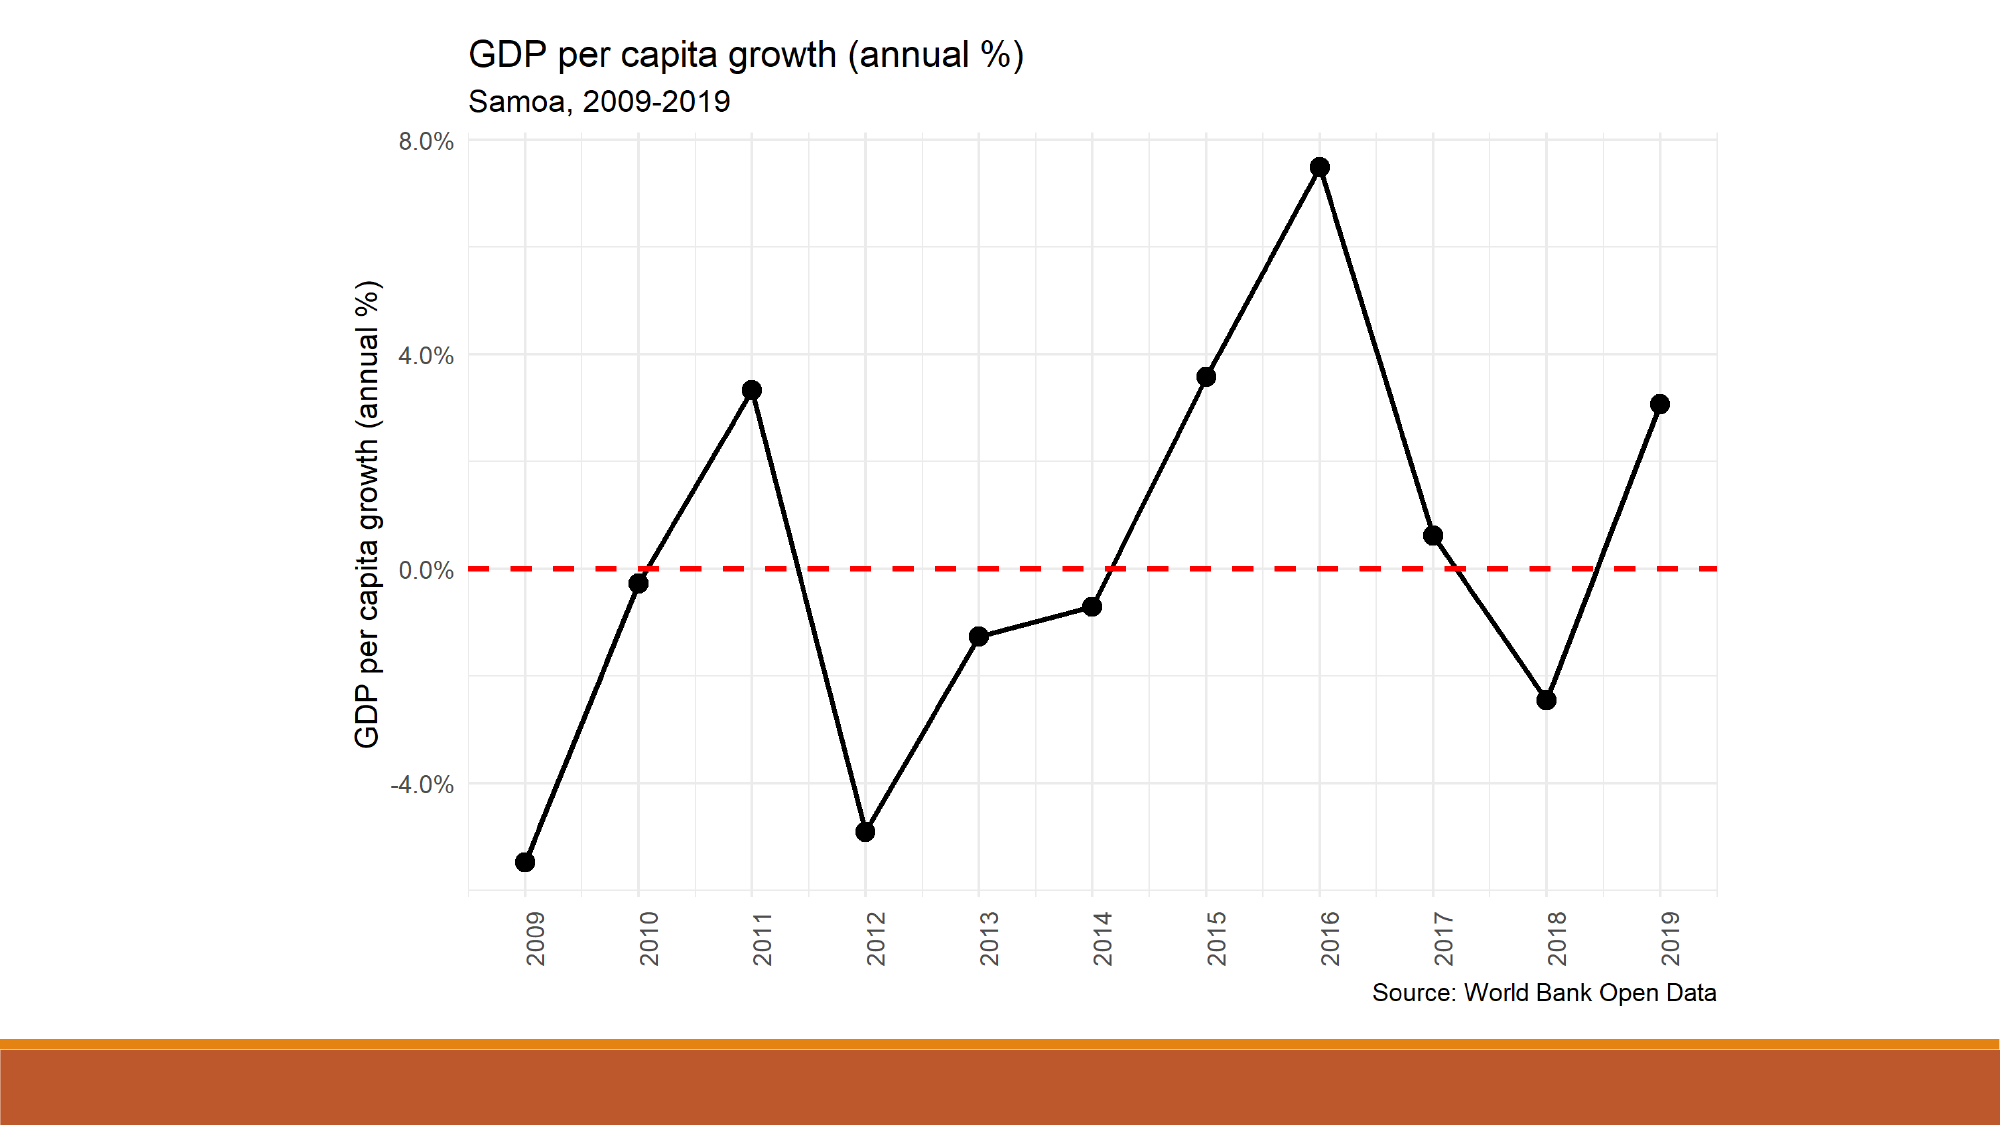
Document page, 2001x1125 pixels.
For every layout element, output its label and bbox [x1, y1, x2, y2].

list [338, 24, 1733, 1021]
